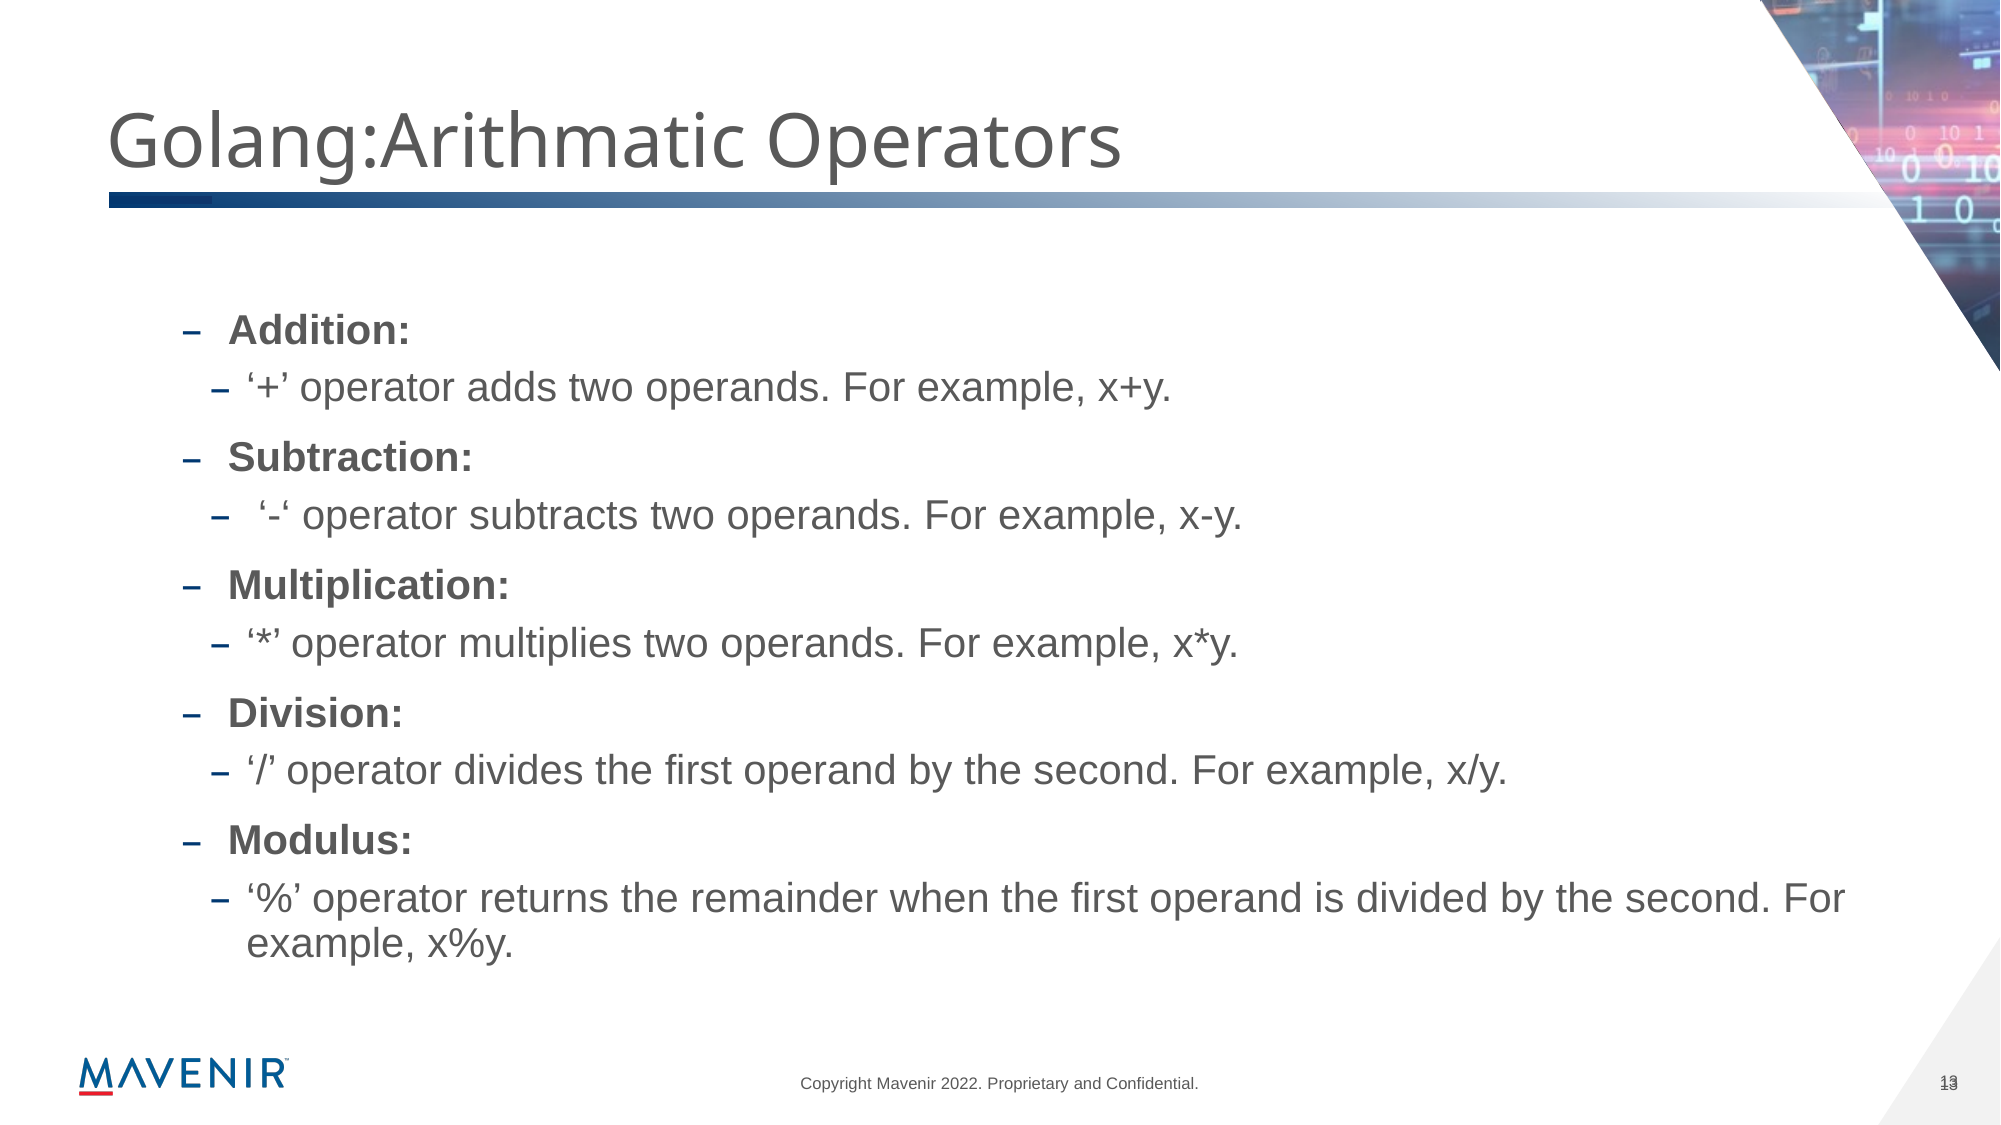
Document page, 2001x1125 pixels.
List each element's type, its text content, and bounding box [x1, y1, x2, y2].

text_box 13 [1924, 1056, 2000, 1102]
picture [73, 1054, 291, 1099]
picture [1760, 0, 2000, 372]
list Addition: ‘+’ operator adds two operands. For example, x+y. Subtraction: ‘-‘ operator subtracts two operands. For example, x-y. Multiplication: ‘*’ operator multiplies two operands. For example, x*y. Division: ‘/’ operator divides the first operand by the second. For example, x/y. Modulus: ‘%’ operator returns the remainder when the first operand is divided by the second. For example, x%y. [91, 300, 1951, 981]
text_box [108, 191, 1916, 208]
title Golang:Arithmatic Operators [91, 33, 1951, 184]
